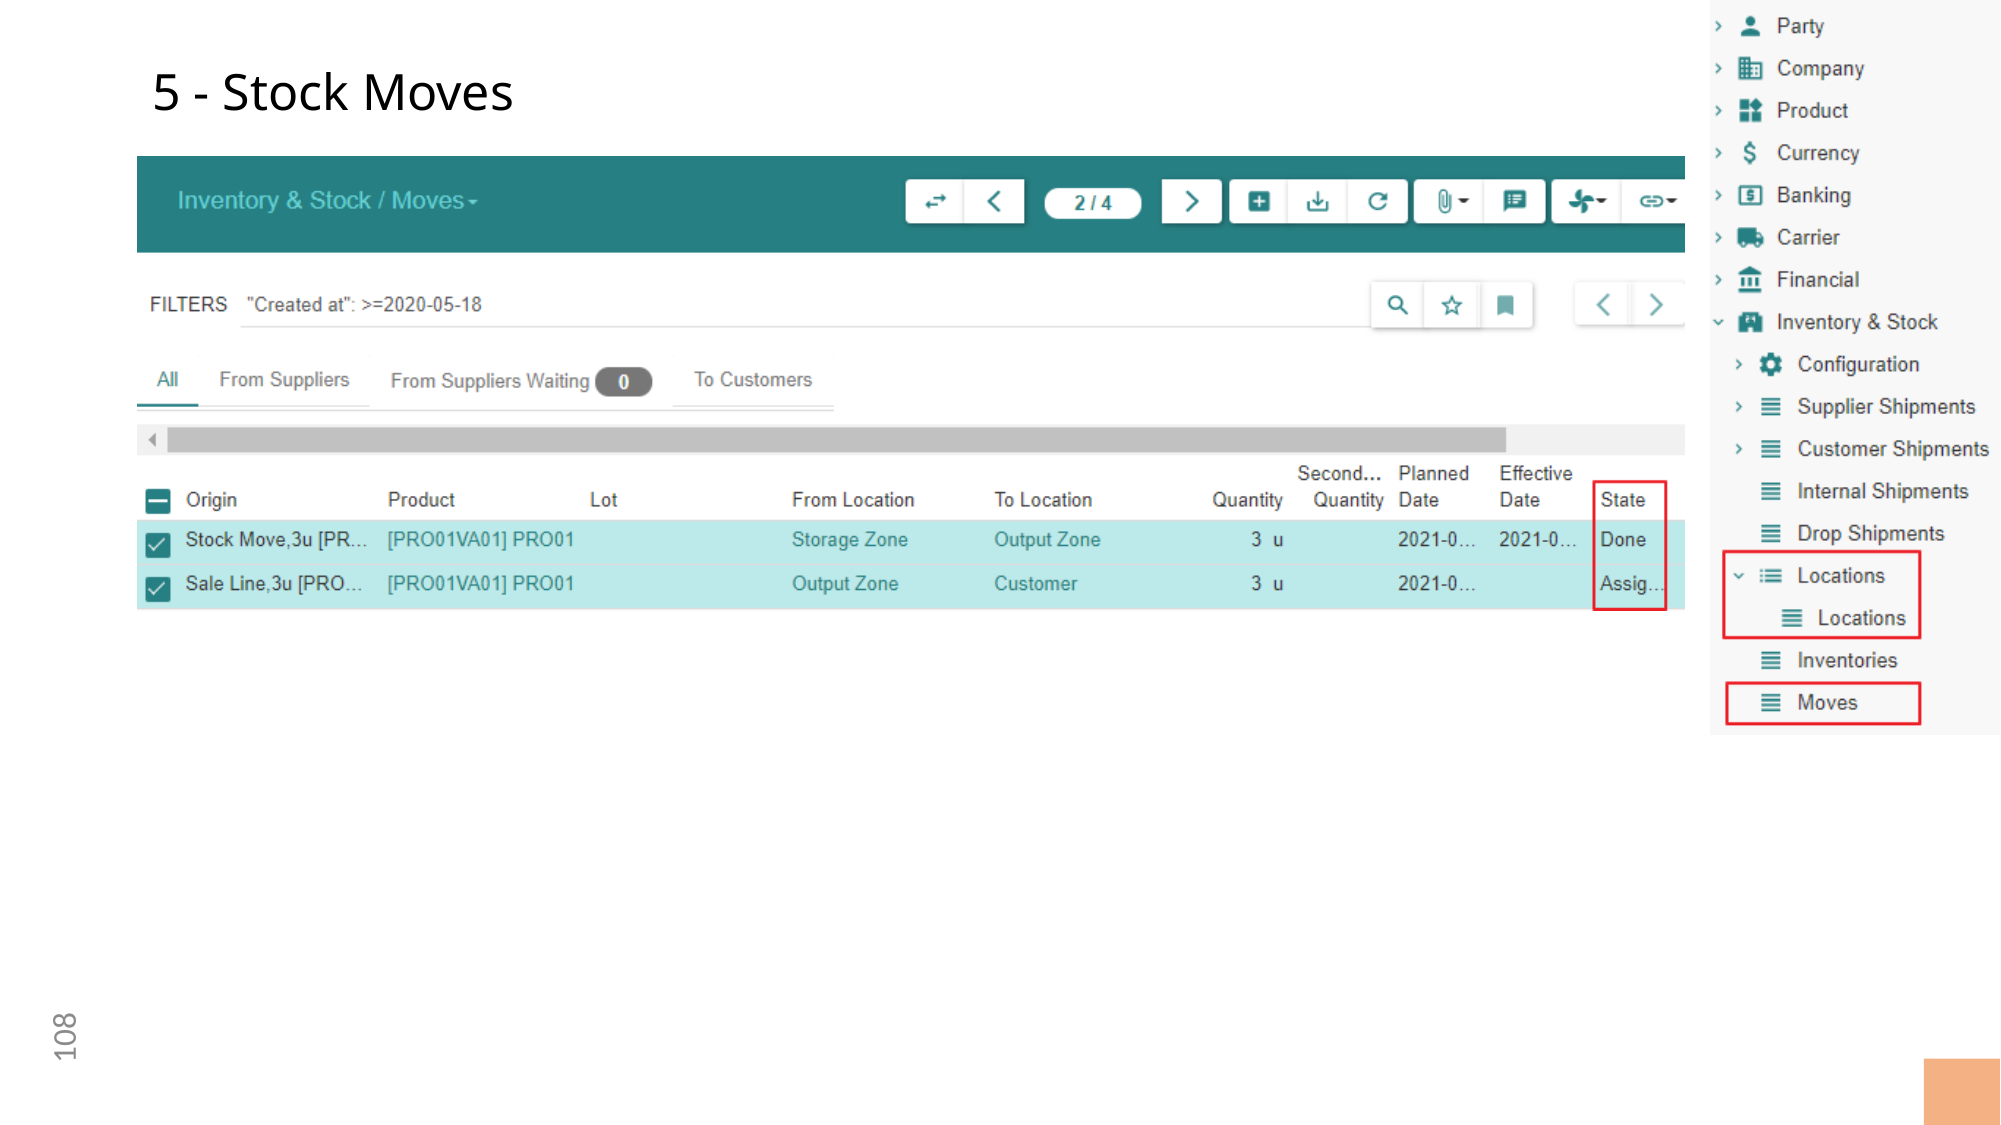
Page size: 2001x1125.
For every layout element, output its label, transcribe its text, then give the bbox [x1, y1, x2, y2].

slide_number 108 [32, 969, 93, 1108]
title 5 - Stock Moves [137, 59, 1710, 136]
picture [1710, 0, 2000, 735]
text_box [1923, 1058, 2000, 1125]
picture [137, 156, 1685, 611]
